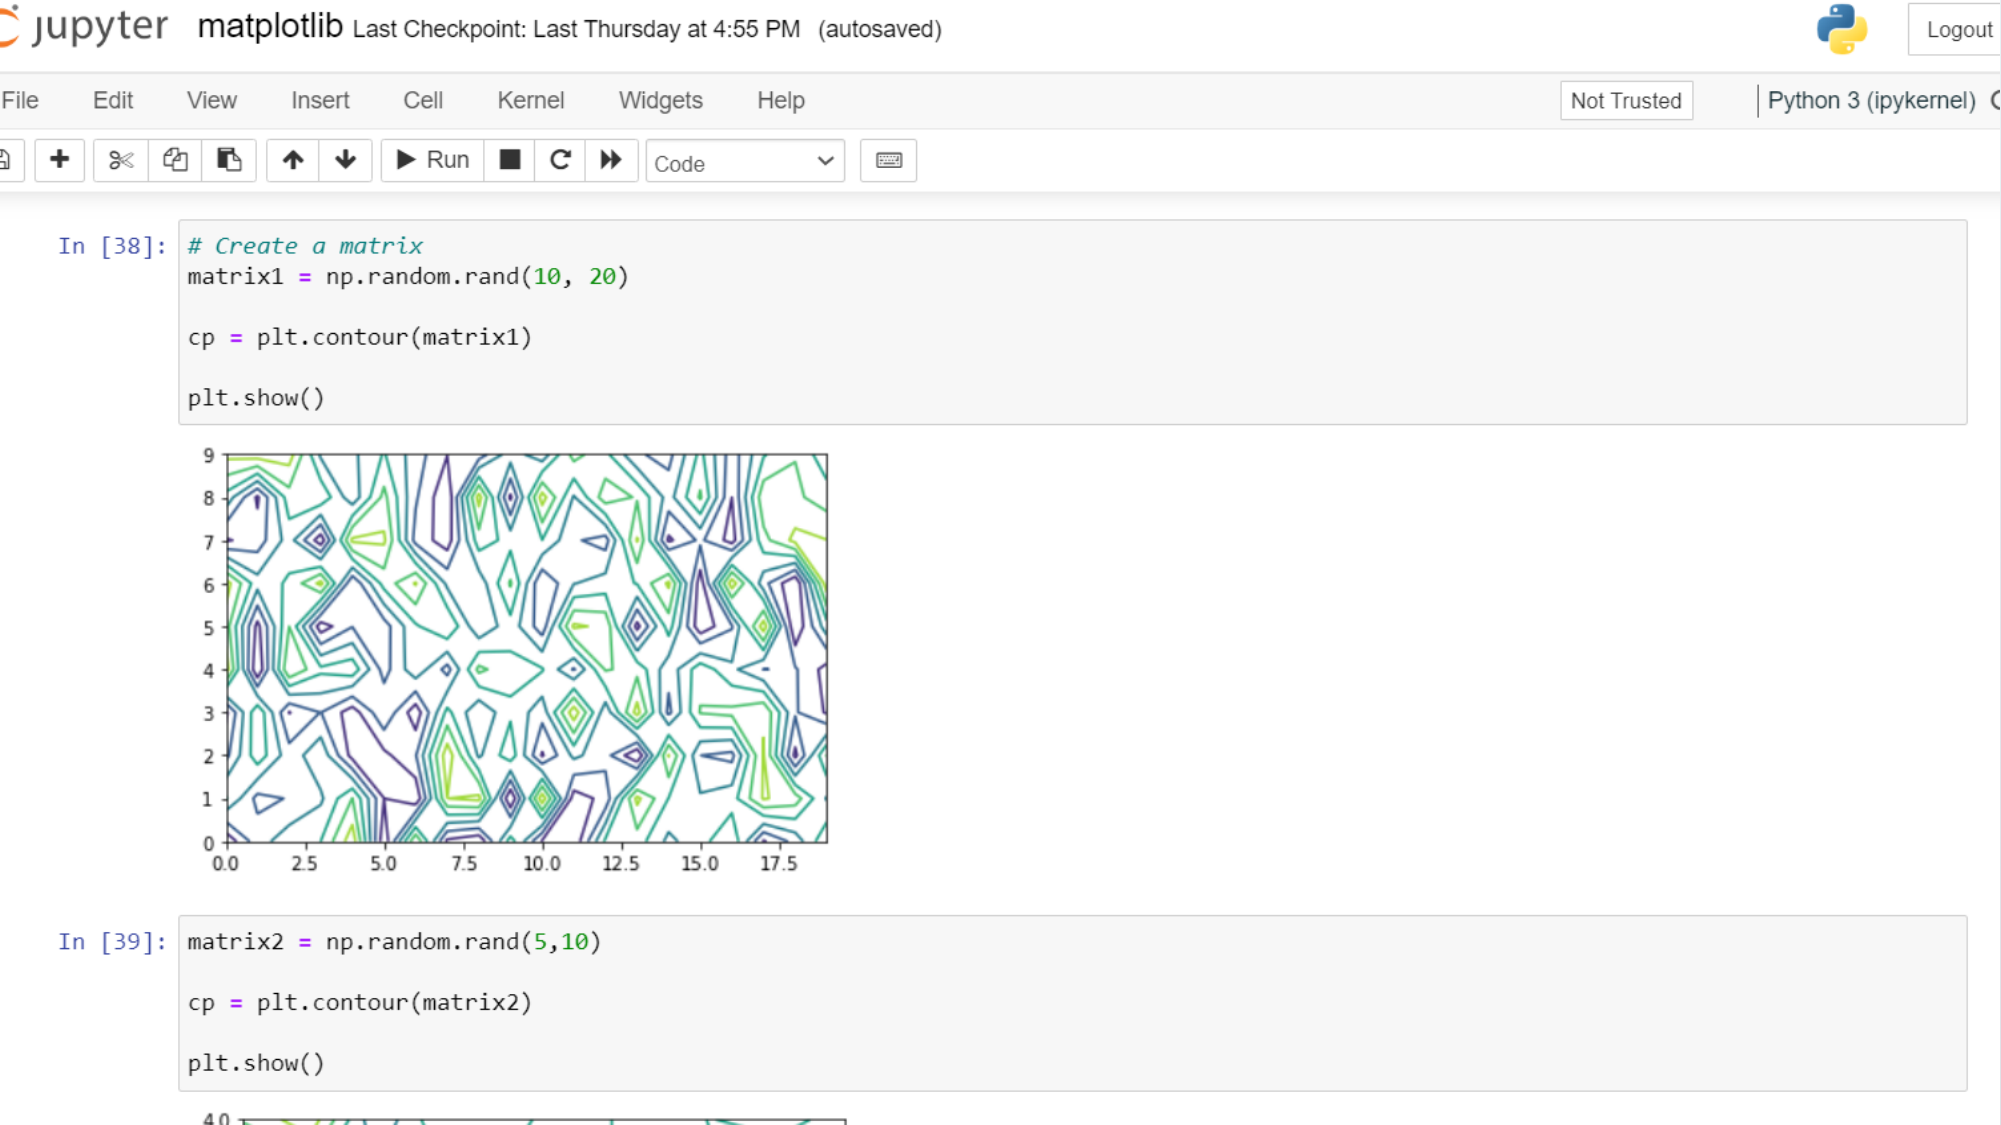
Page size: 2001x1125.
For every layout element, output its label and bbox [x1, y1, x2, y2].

list [0, 0, 2000, 1125]
